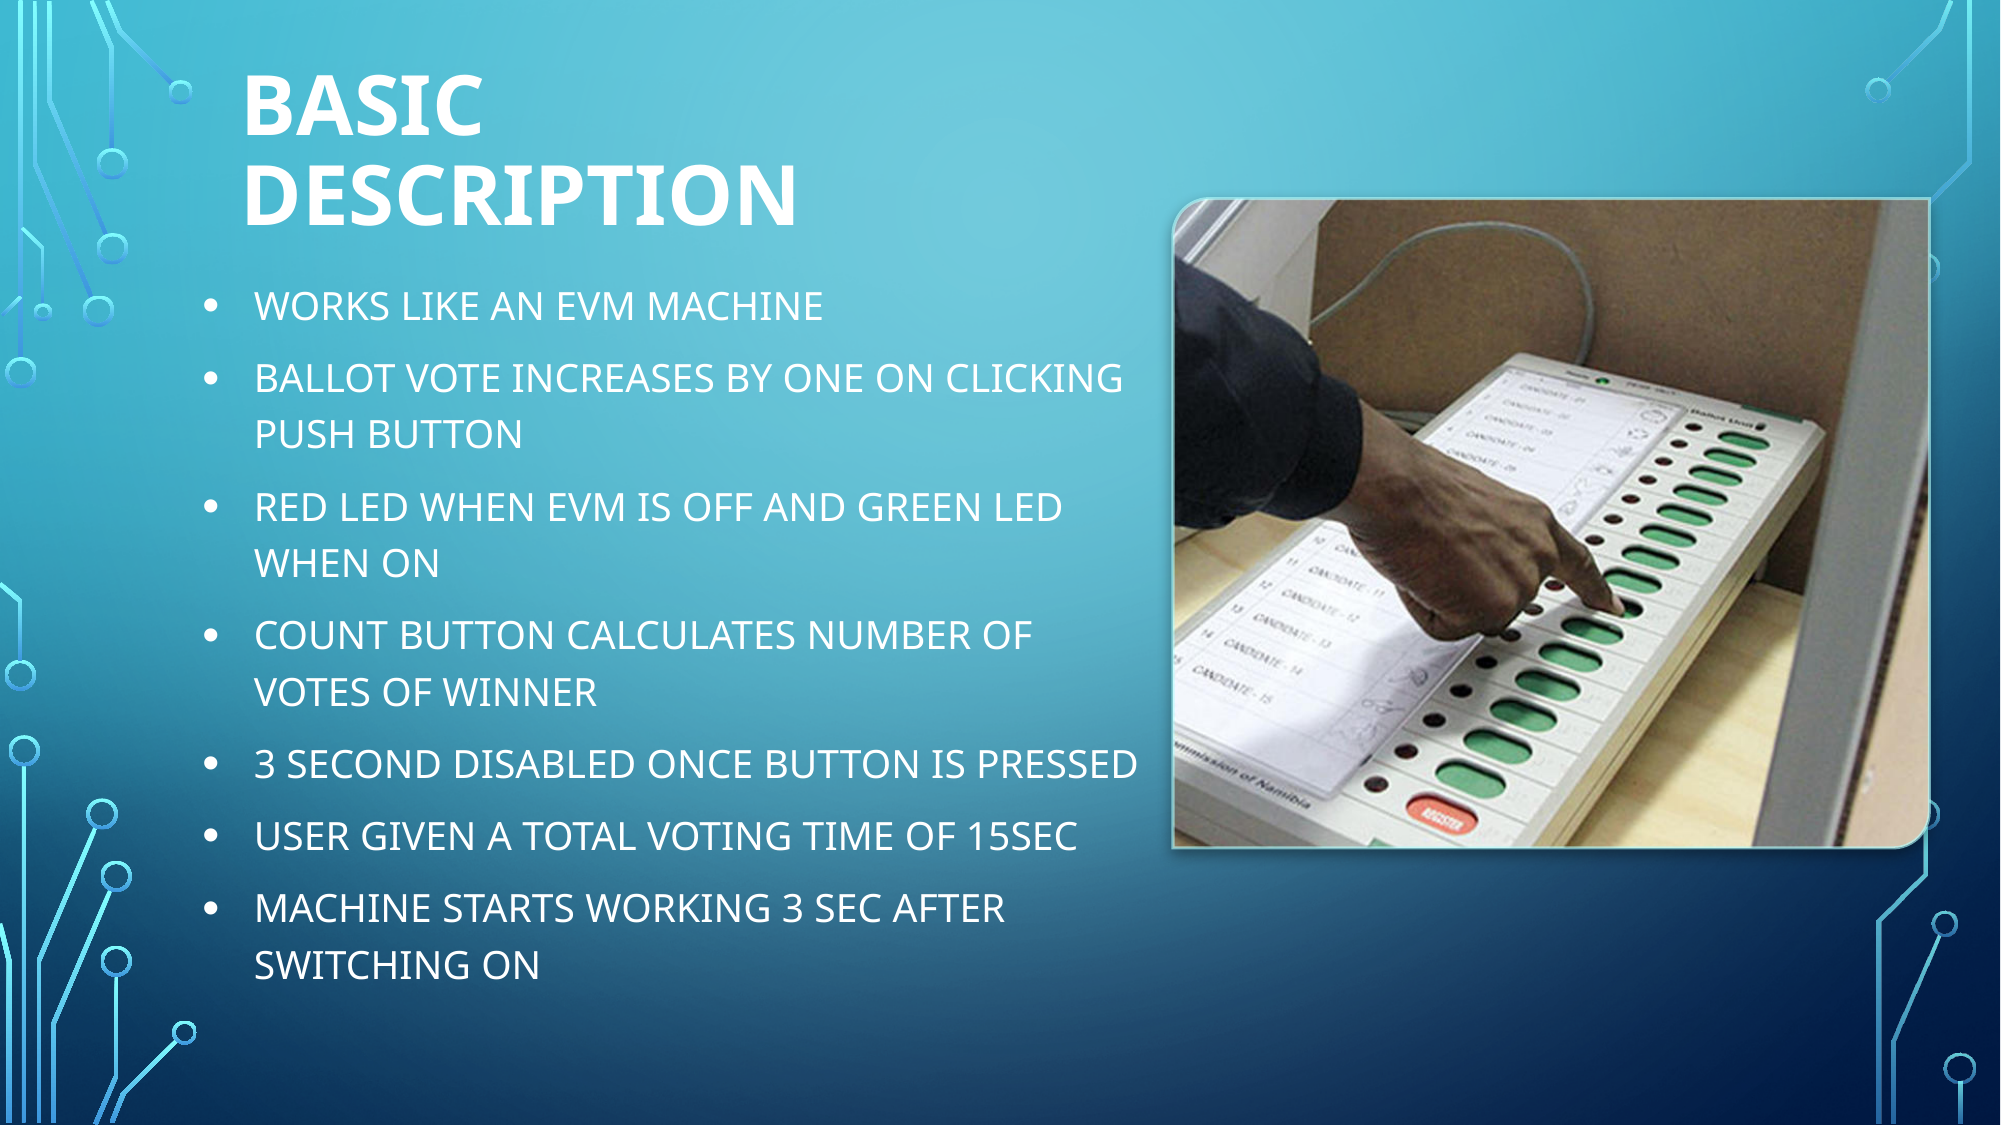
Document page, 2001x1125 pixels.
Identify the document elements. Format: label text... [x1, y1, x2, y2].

title BASIC DESCRIPTION [225, 120, 827, 252]
picture [1172, 198, 1930, 849]
list WORKS LIKE AN EVM MACHINE BALLOT VOTE INCREASES BY ONE ON CLICKING PUSH BUTTON RED LED WHEN EVM IS OFF AND GREEN LED WHEN ON COUNT BUTTON CALCULATES NUMBER OF VOTES OF WINNER 3 SECOND DISABLED ONCE BUTTON IS PRESSED USER GIVEN A TOTAL VOTING TIME OF 15SEC MACHINE STARTS WORKING 3 SEC AFTER SWITCHING ON [187, 264, 1161, 1060]
